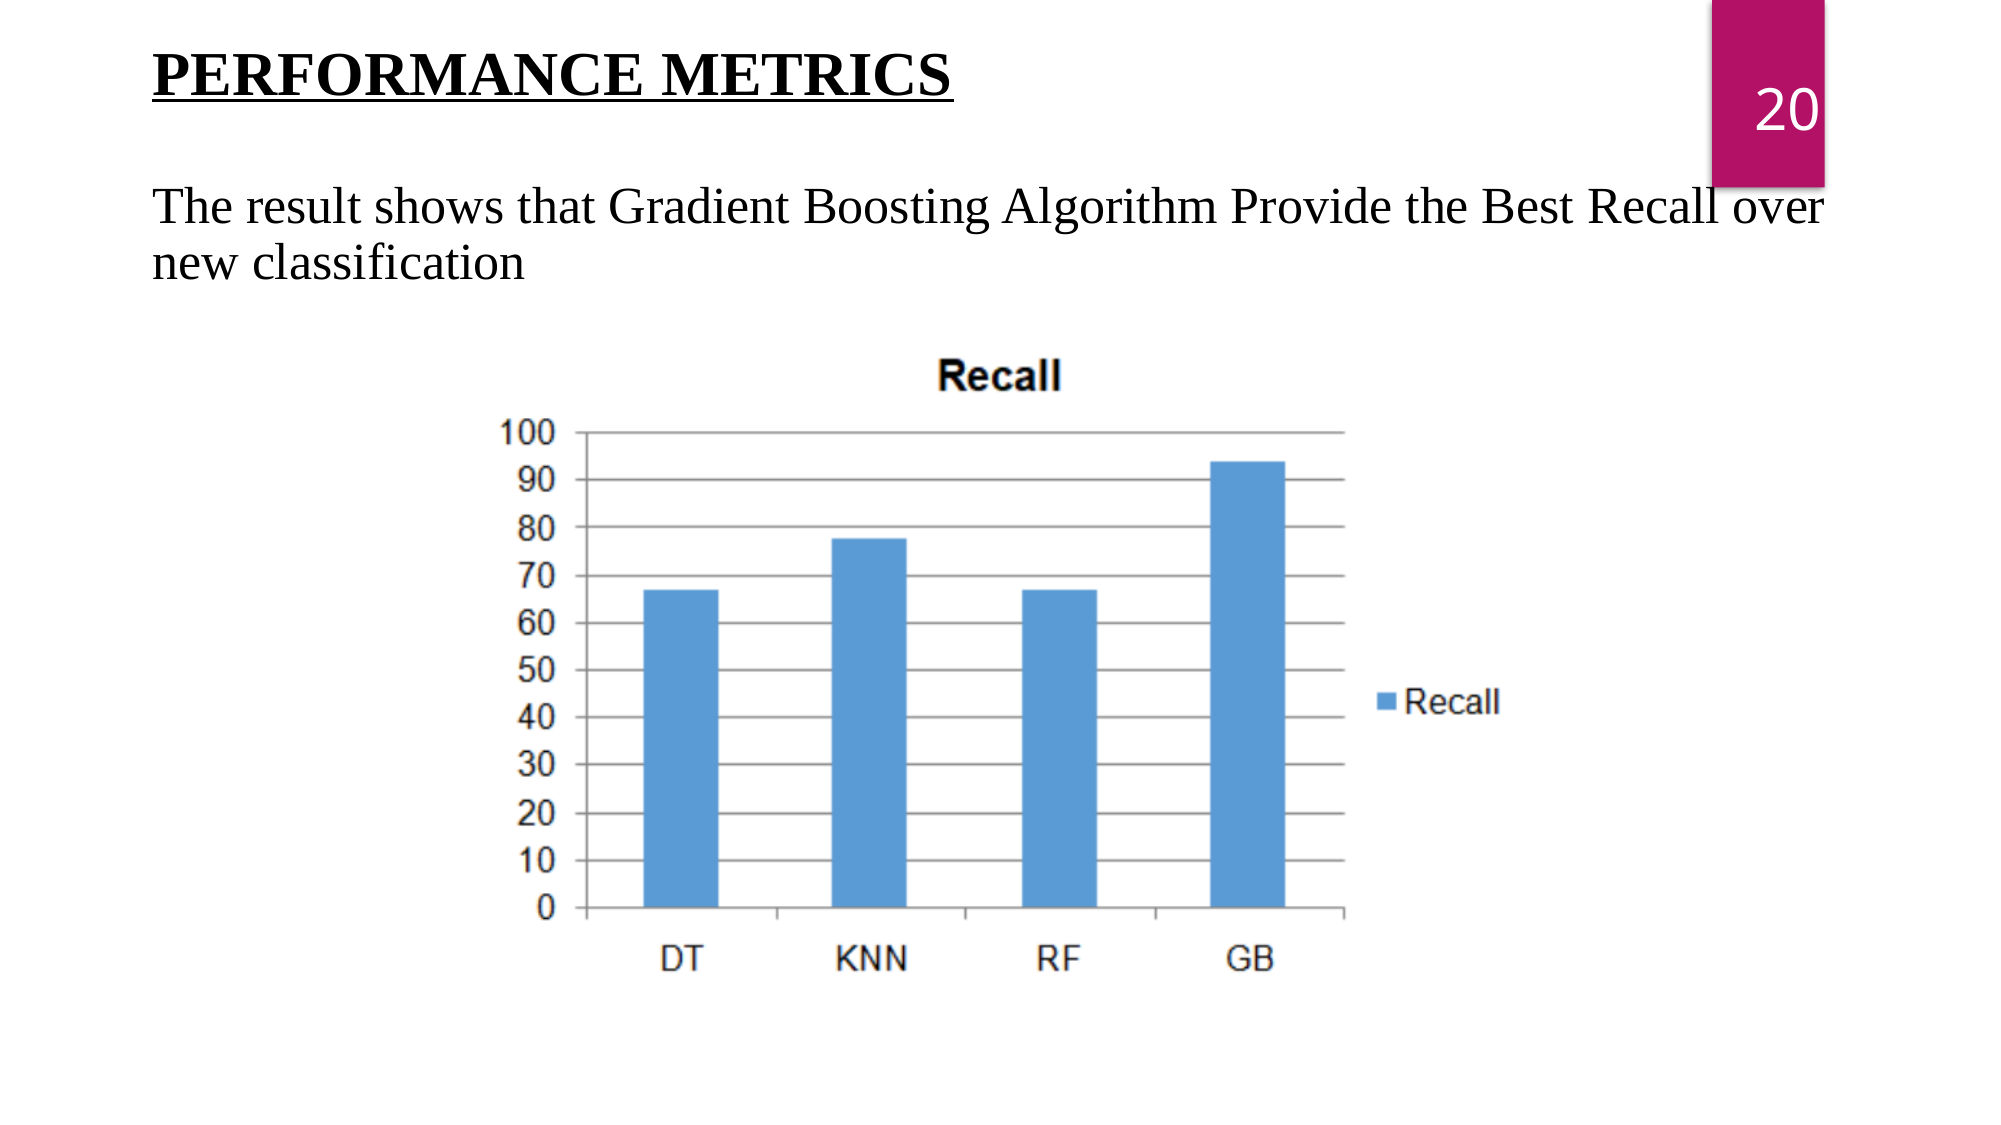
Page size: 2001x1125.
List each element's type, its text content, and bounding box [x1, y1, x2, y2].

slide_number 20 [1698, 105, 1836, 171]
text_box PERFORMANCE METRICS [137, 34, 1863, 105]
text_box The result shows that Gradient Boosting Algorithm Provide the Best Recall over new classification [137, 171, 1863, 242]
picture [466, 329, 1534, 1006]
